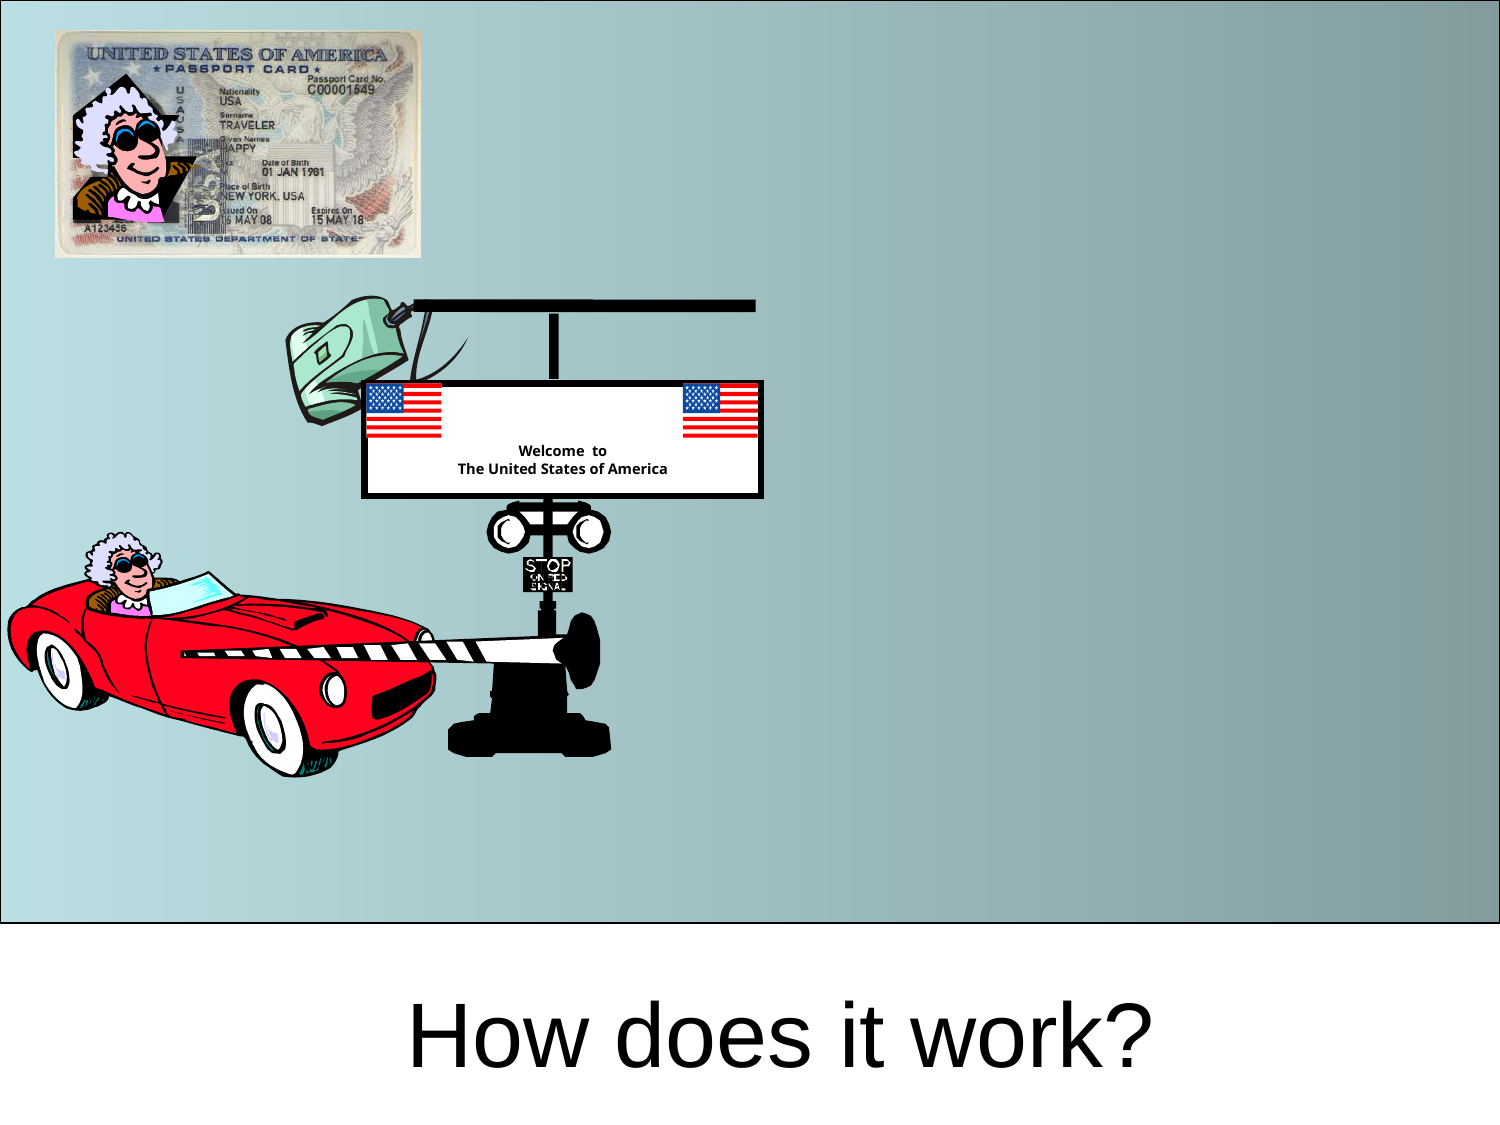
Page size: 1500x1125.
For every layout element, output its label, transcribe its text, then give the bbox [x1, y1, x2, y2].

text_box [176, 383, 762, 761]
text_box [0, 0, 1500, 924]
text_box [55, 30, 421, 258]
picture [0, 528, 438, 780]
title How does it work? [106, 937, 1456, 1125]
text_box [432, 337, 469, 377]
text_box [281, 288, 429, 382]
